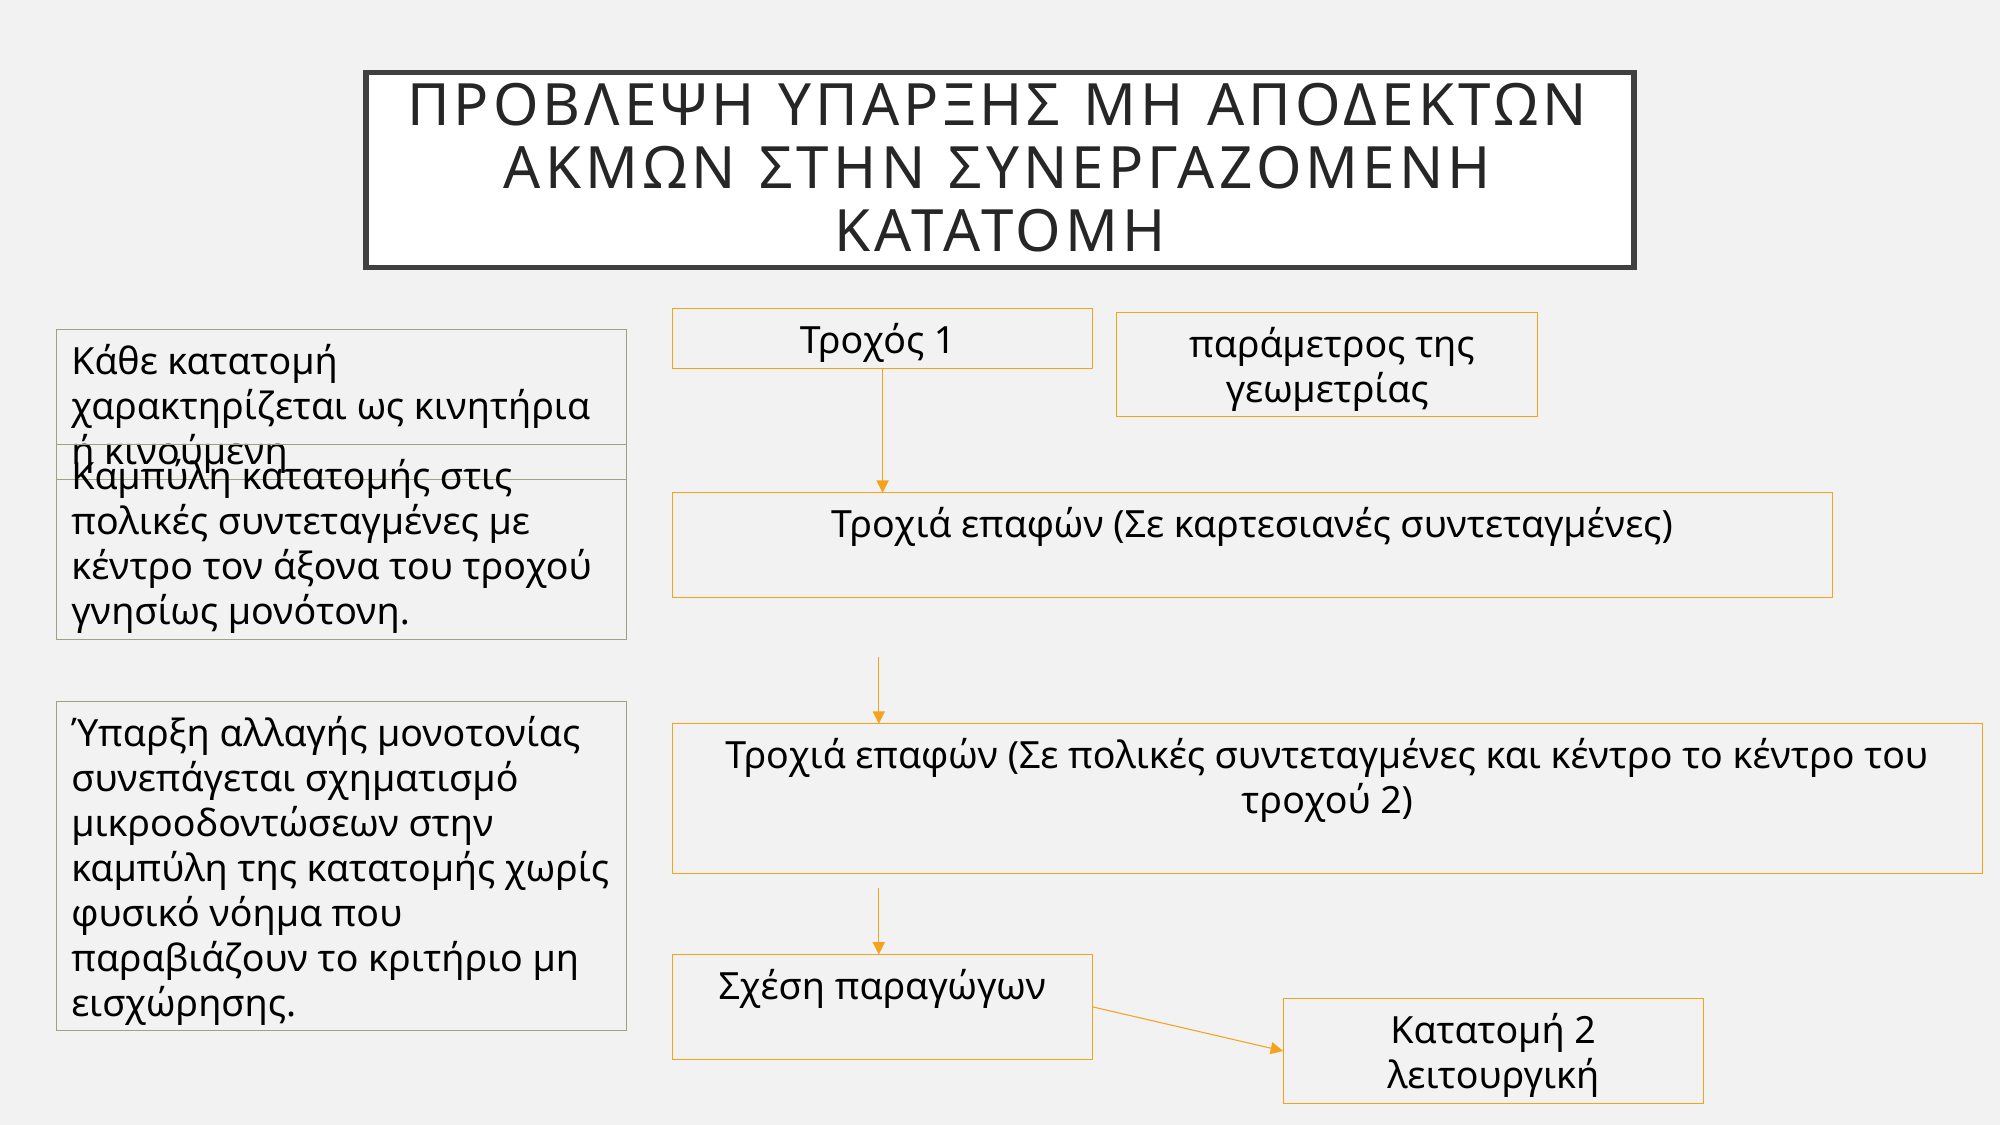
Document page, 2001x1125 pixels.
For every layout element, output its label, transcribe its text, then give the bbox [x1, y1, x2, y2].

text_box Κατατομή 2 λειτουργική [1283, 998, 1704, 1104]
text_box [56, 330, 627, 989]
title Προβλεψη υπαρξης μη αποδεκτων ακμων στην συνεργαζομενη κατατομη [363, 70, 1637, 270]
